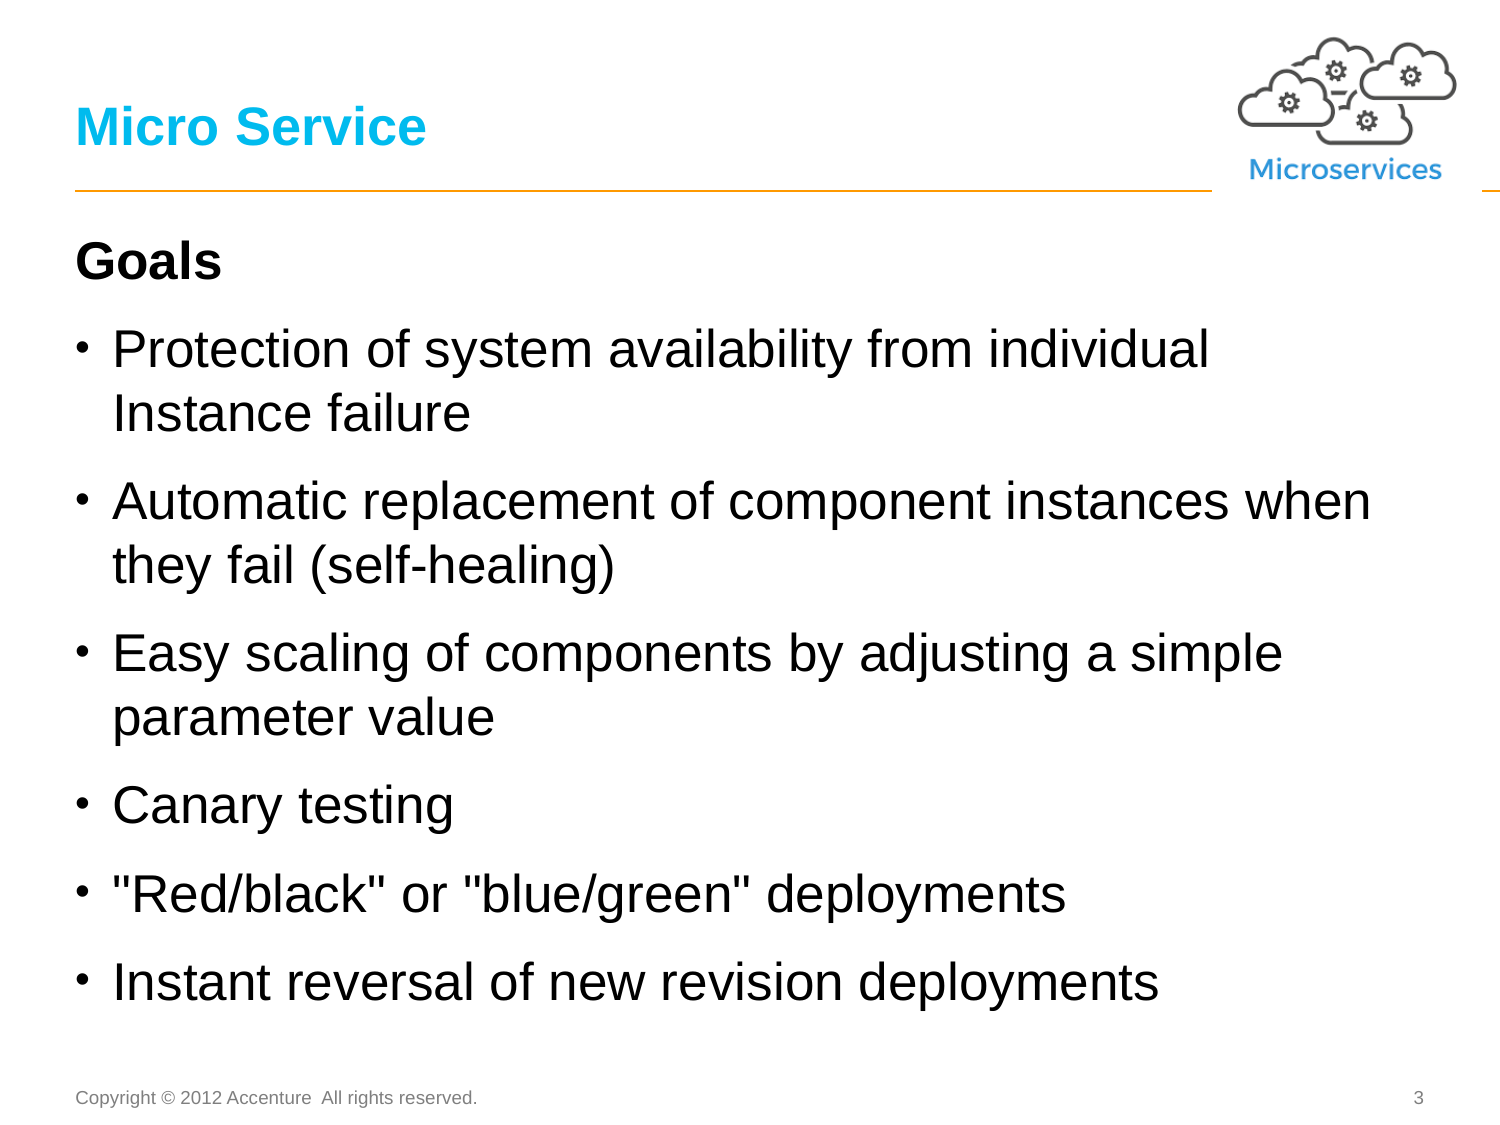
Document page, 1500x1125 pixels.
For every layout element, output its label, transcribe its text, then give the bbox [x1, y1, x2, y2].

title Micro Service [75, 27, 1422, 157]
picture [1212, 1, 1482, 203]
list Goals Protection of system availability from individual Instance failure Automatic replacement of component instances when they fail (self-healing) Easy scaling of components by adjusting a simple parameter value Canary testing "Red/black" or "blue/green" deployments Instant reversal of new revision deployments [75, 226, 1425, 1018]
